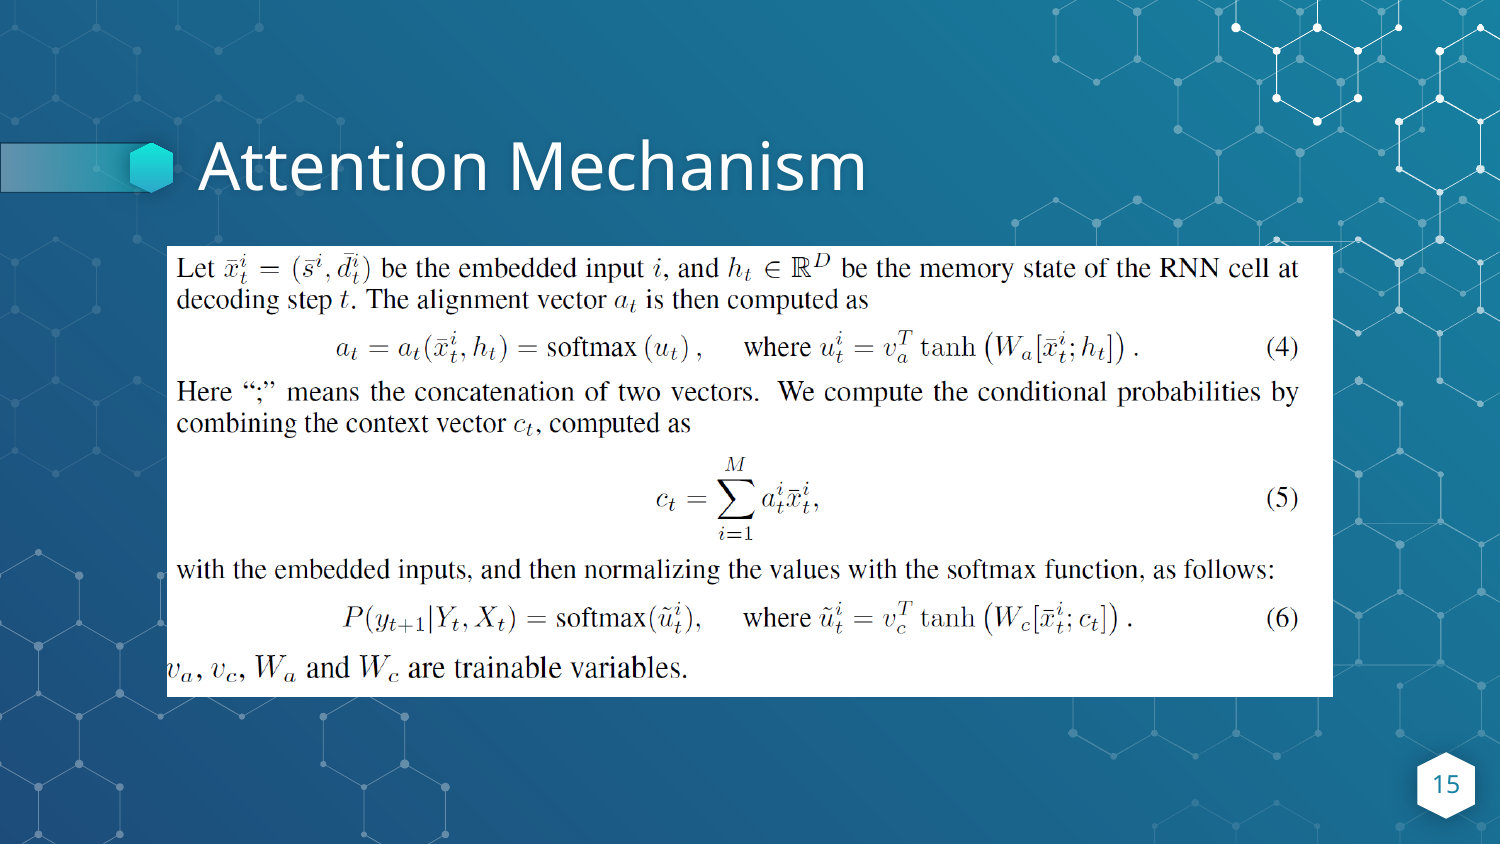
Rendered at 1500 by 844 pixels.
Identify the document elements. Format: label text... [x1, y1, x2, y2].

slide_number 15 [1417, 752, 1475, 819]
picture [167, 246, 1333, 697]
title Attention Mechanism [198, 140, 1302, 198]
